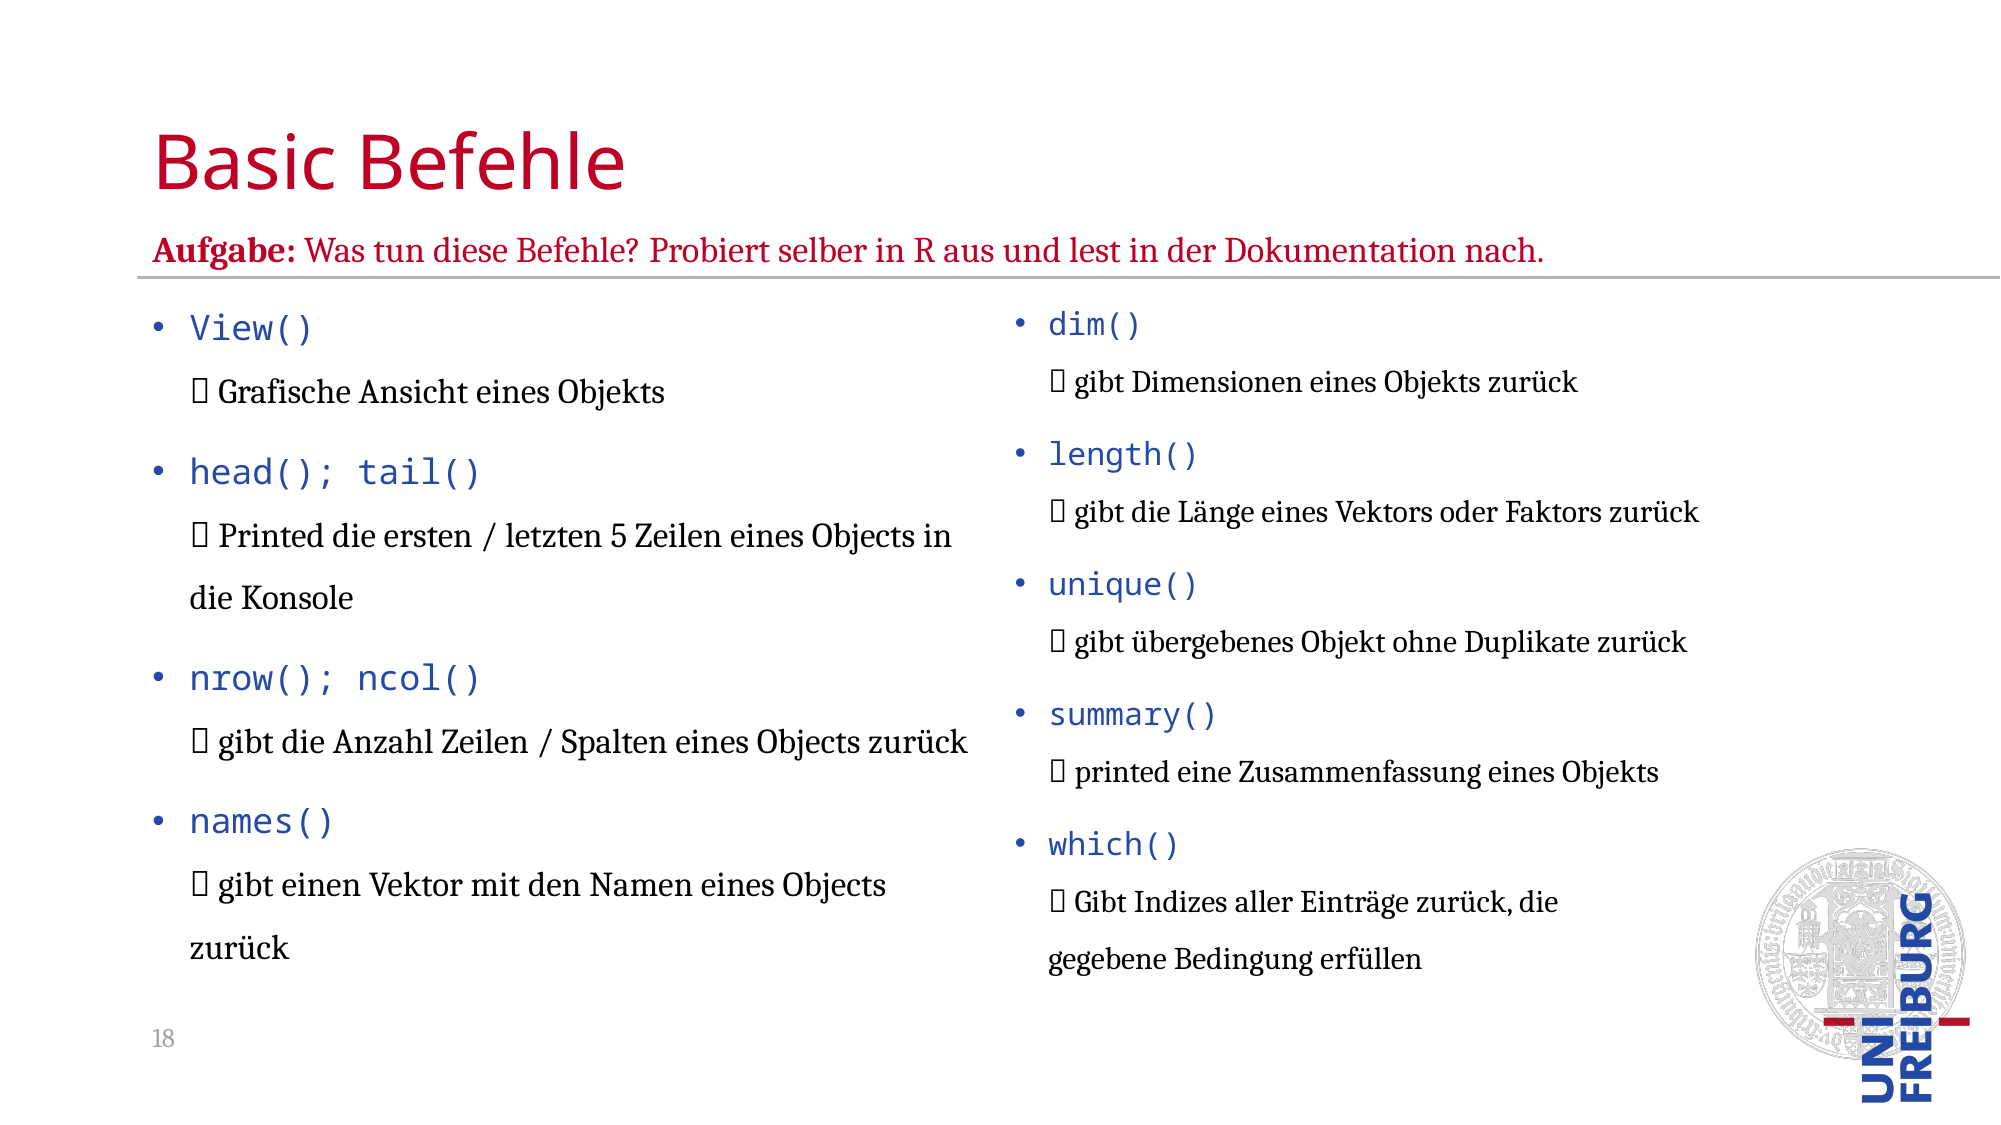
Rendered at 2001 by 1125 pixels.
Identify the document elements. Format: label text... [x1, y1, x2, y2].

text_box dim()  gibt Dimensionen eines Objekts zurück length()  gibt die Länge eines Vektors oder Faktors zurück unique()  gibt übergebenes Objekt ohne Duplikate zurück summary()  printed eine Zusammenfassung eines Objekts which()  Gibt Indizes aller Einträge zurück, die gegebene Bedingung erfüllen [999, 277, 1959, 992]
list View()  Grafische Ansicht eines Objekts head(); tail()  Printed die ersten / letzten 5 Zeilen eines Objects in die Konsole nrow(); ncol()  gibt die Anzahl Zeilen / Spalten eines Objects zurück names()  gibt einen Vektor mit den Namen eines Objects zurück [137, 277, 987, 992]
title Basic Befehle Aufgabe: Was tun diese Befehle? Probiert selber in R aus und lest in der Dokumentation nach. [137, 59, 1863, 278]
slide_number 18 [137, 1012, 588, 1073]
picture [1721, 842, 2000, 1122]
